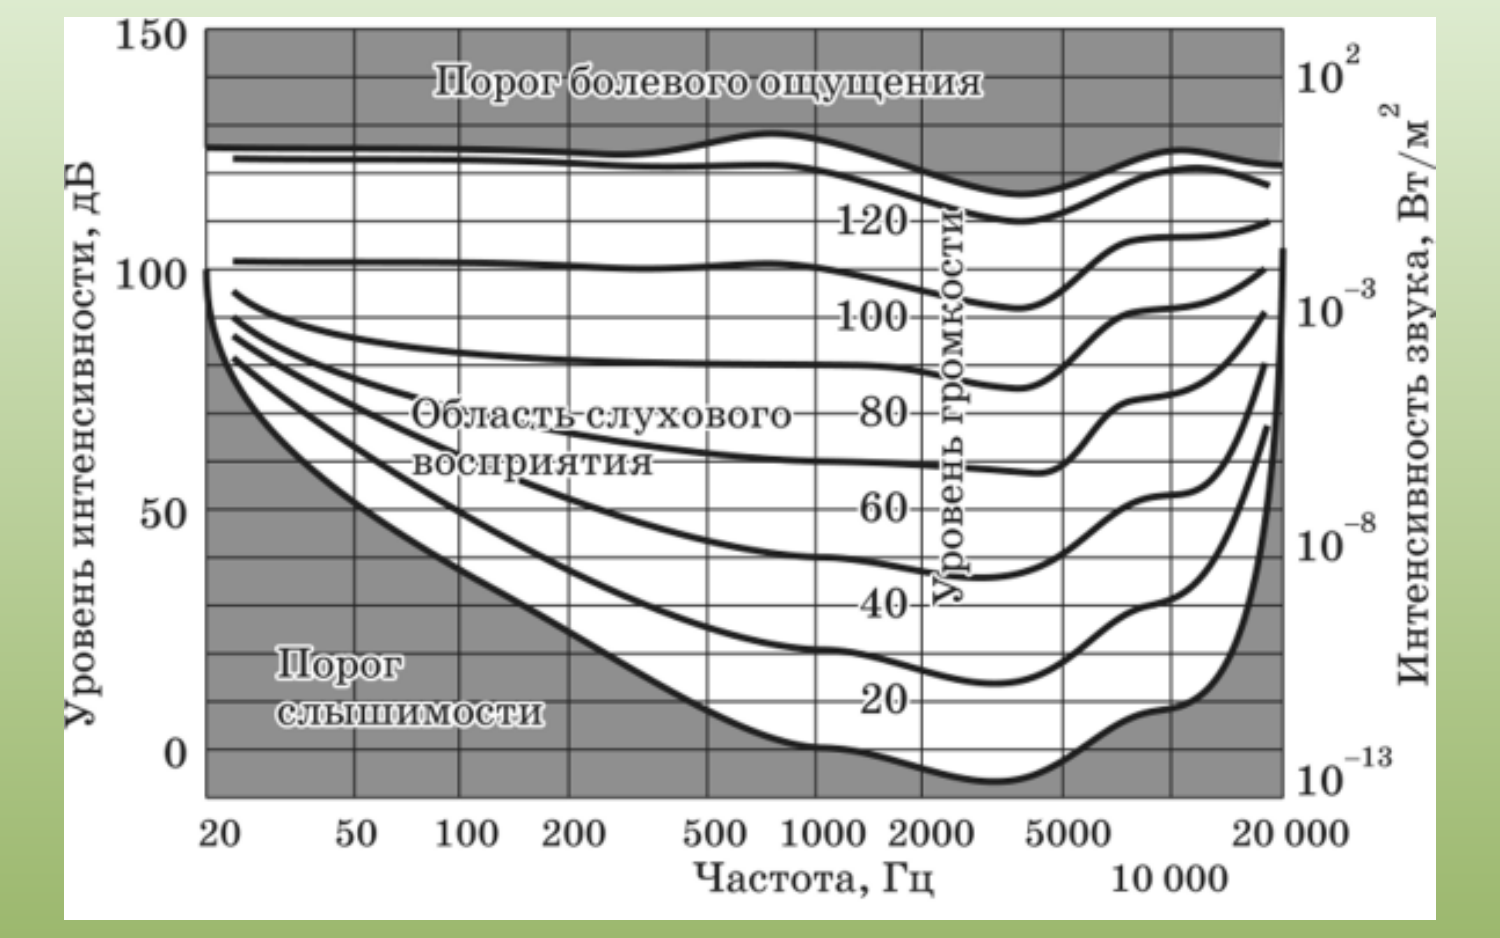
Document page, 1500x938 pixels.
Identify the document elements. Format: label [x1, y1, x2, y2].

picture [64, 17, 1436, 921]
